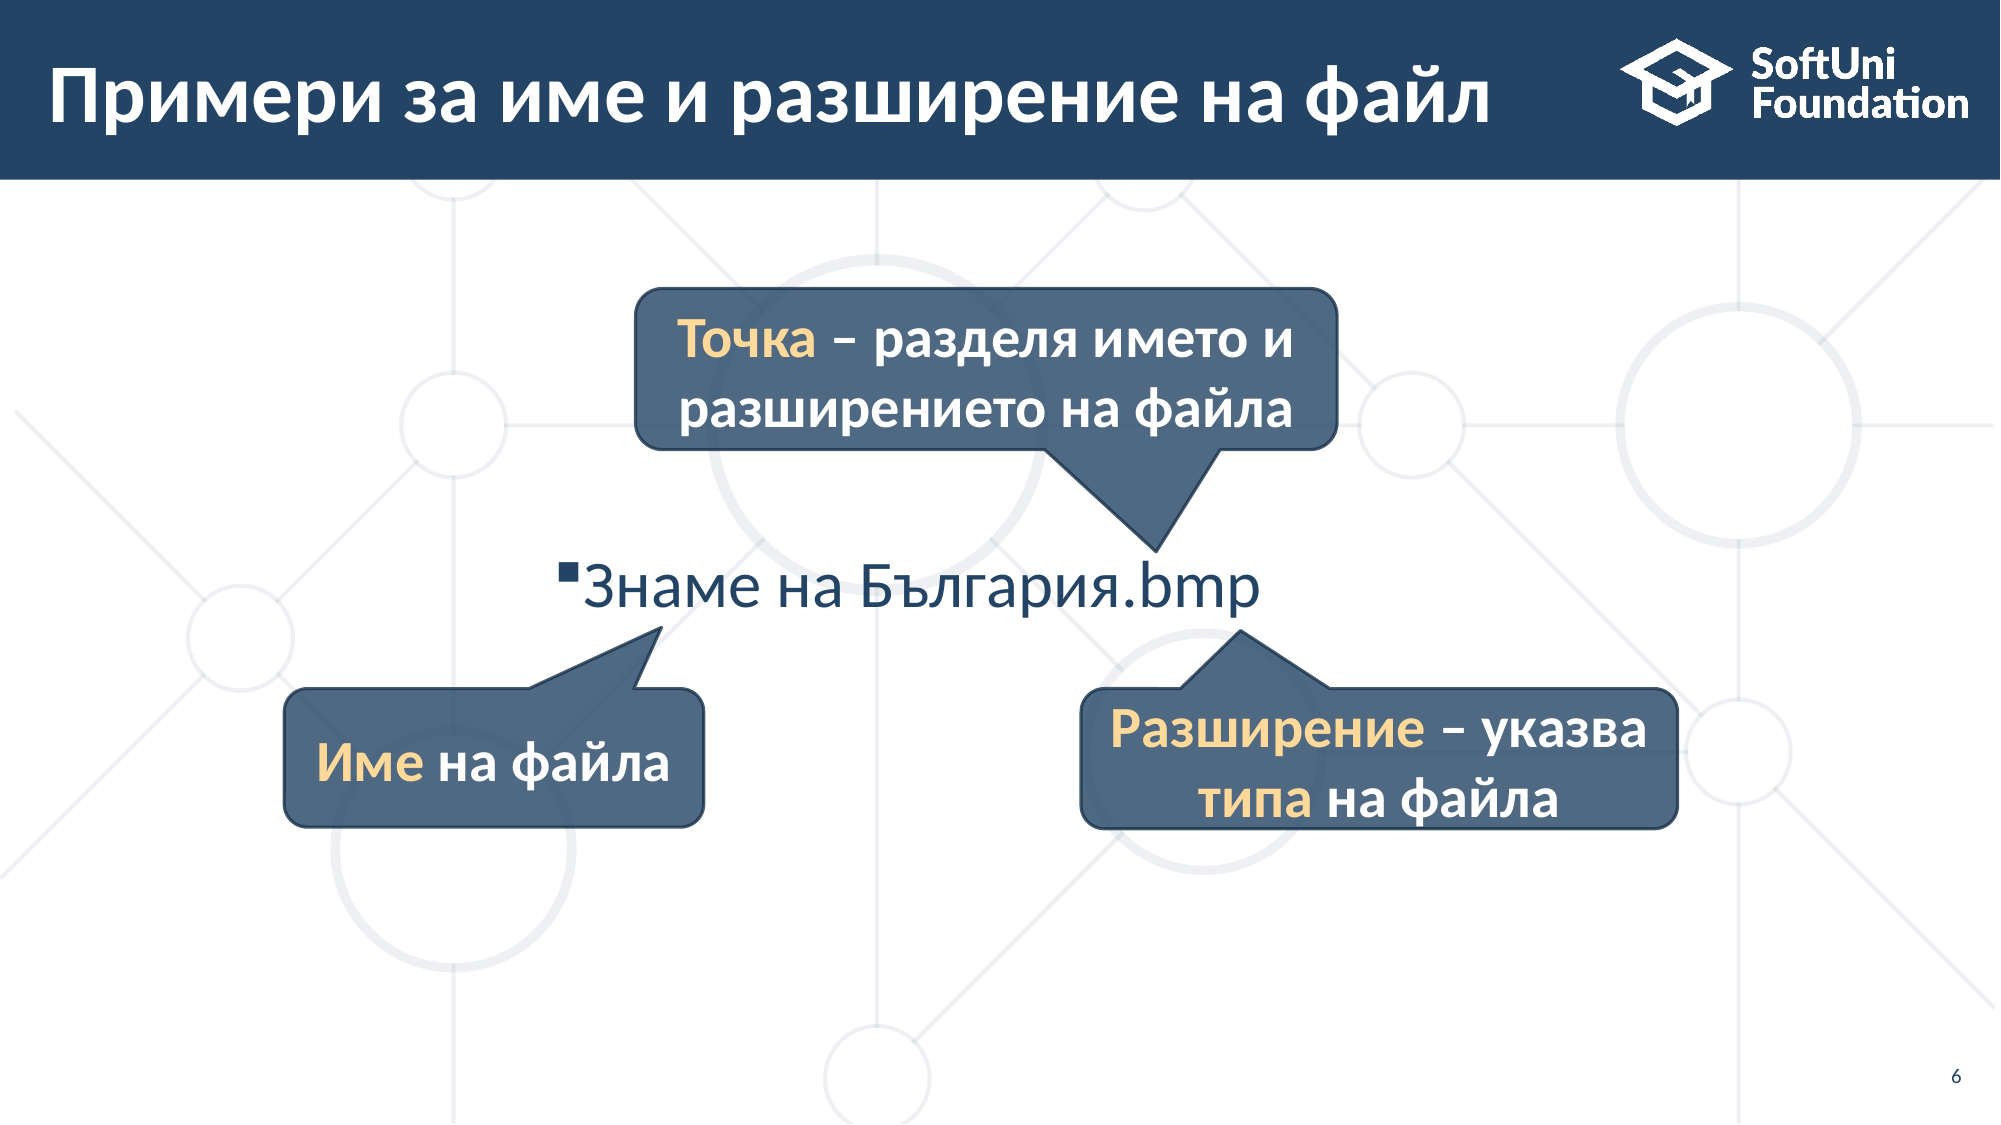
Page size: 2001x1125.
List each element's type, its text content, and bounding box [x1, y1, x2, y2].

text_box Точка – разделя името и разширението на файла [633, 286, 1340, 554]
text_box Разширение – указва типа на файла [1078, 628, 1680, 831]
title Примери за име и разширение на файл [31, 16, 1591, 162]
picture [1619, 38, 1968, 126]
list Знаме на България.bmp [535, 514, 1446, 624]
slide_number 6 [1897, 1049, 1968, 1101]
text_box Име на файла [282, 625, 706, 830]
